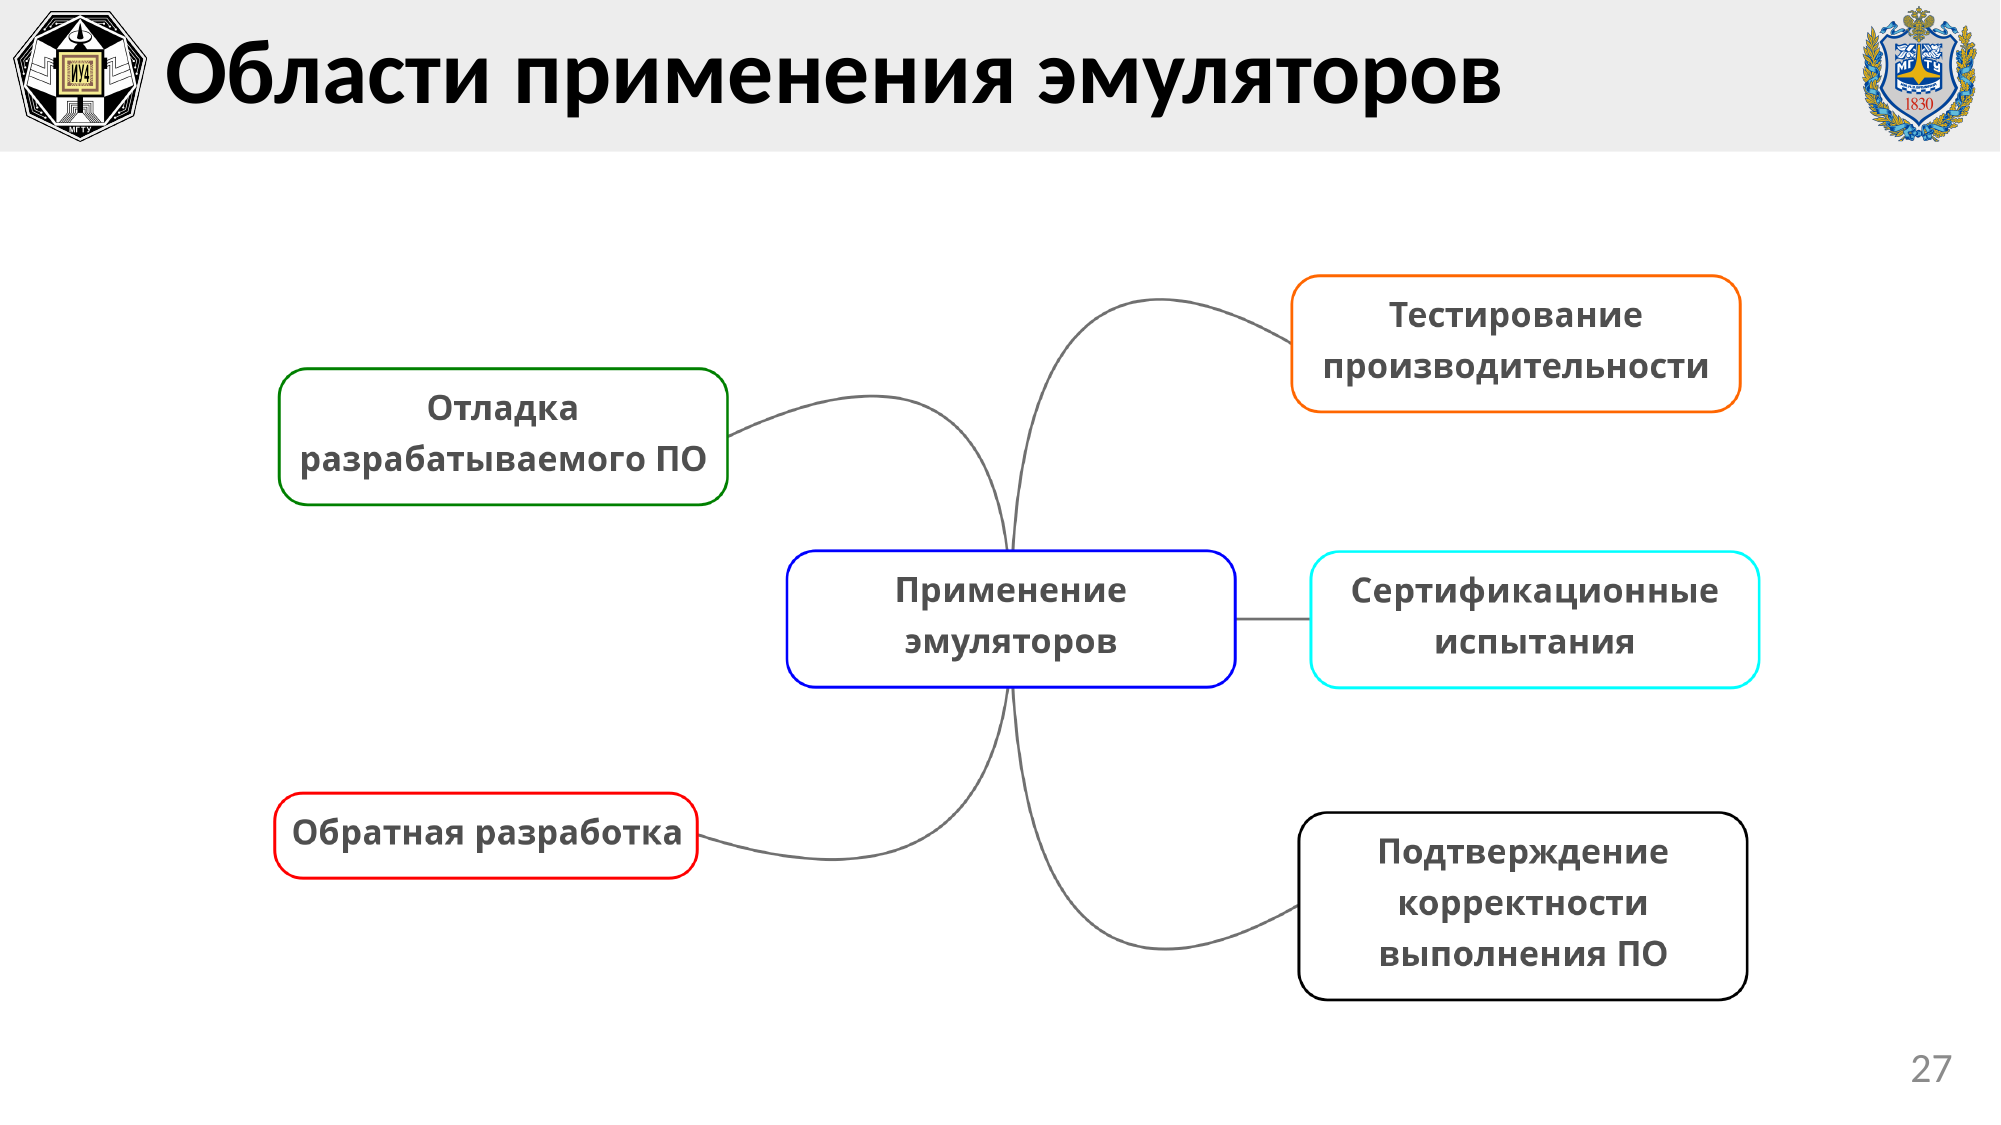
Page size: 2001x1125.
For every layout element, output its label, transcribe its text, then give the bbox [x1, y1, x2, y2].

picture [13, 11, 147, 142]
slide_number 27 [1517, 1036, 1968, 1097]
picture [1862, 5, 1977, 142]
picture [212, 213, 1821, 1062]
text_box Области применения эмуляторов [0, 0, 2000, 152]
